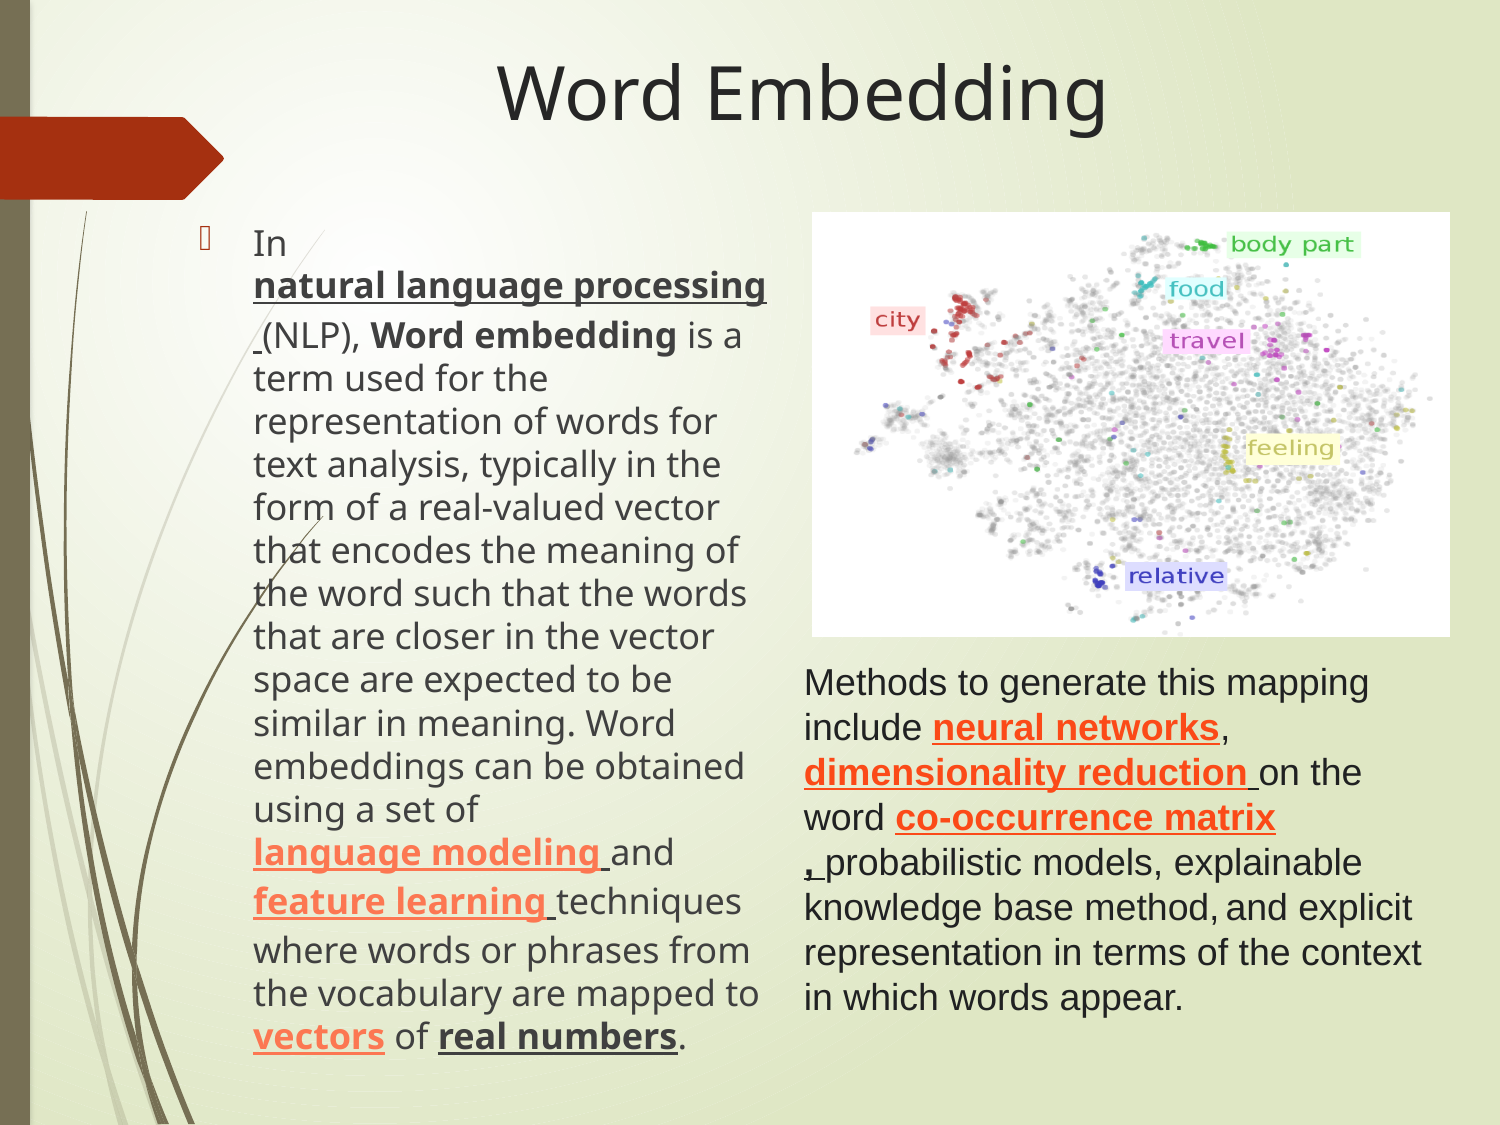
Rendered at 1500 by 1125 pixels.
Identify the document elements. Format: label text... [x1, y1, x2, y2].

list In natural language processing (NLP), Word embedding is a term used for the representation of words for text analysis, typically in the form of a real-valued vector that encodes the meaning of the word such that the words that are closer in the vector space are expected to be similar in meaning. Word embeddings can be obtained using a set of language modeling and feature learning techniques where words or phrases from the vocabulary are mapped to vectors of real numbers. [184, 212, 803, 1075]
picture [812, 212, 1451, 637]
text_box Methods to generate this mapping include neural networks, dimensionality reduction on the word co-occurrence matrix, probabilistic models, explainable knowledge base method, and explicit representation in terms of the context in which words appear. [789, 650, 1452, 1026]
title Word Embedding [262, 37, 1344, 248]
